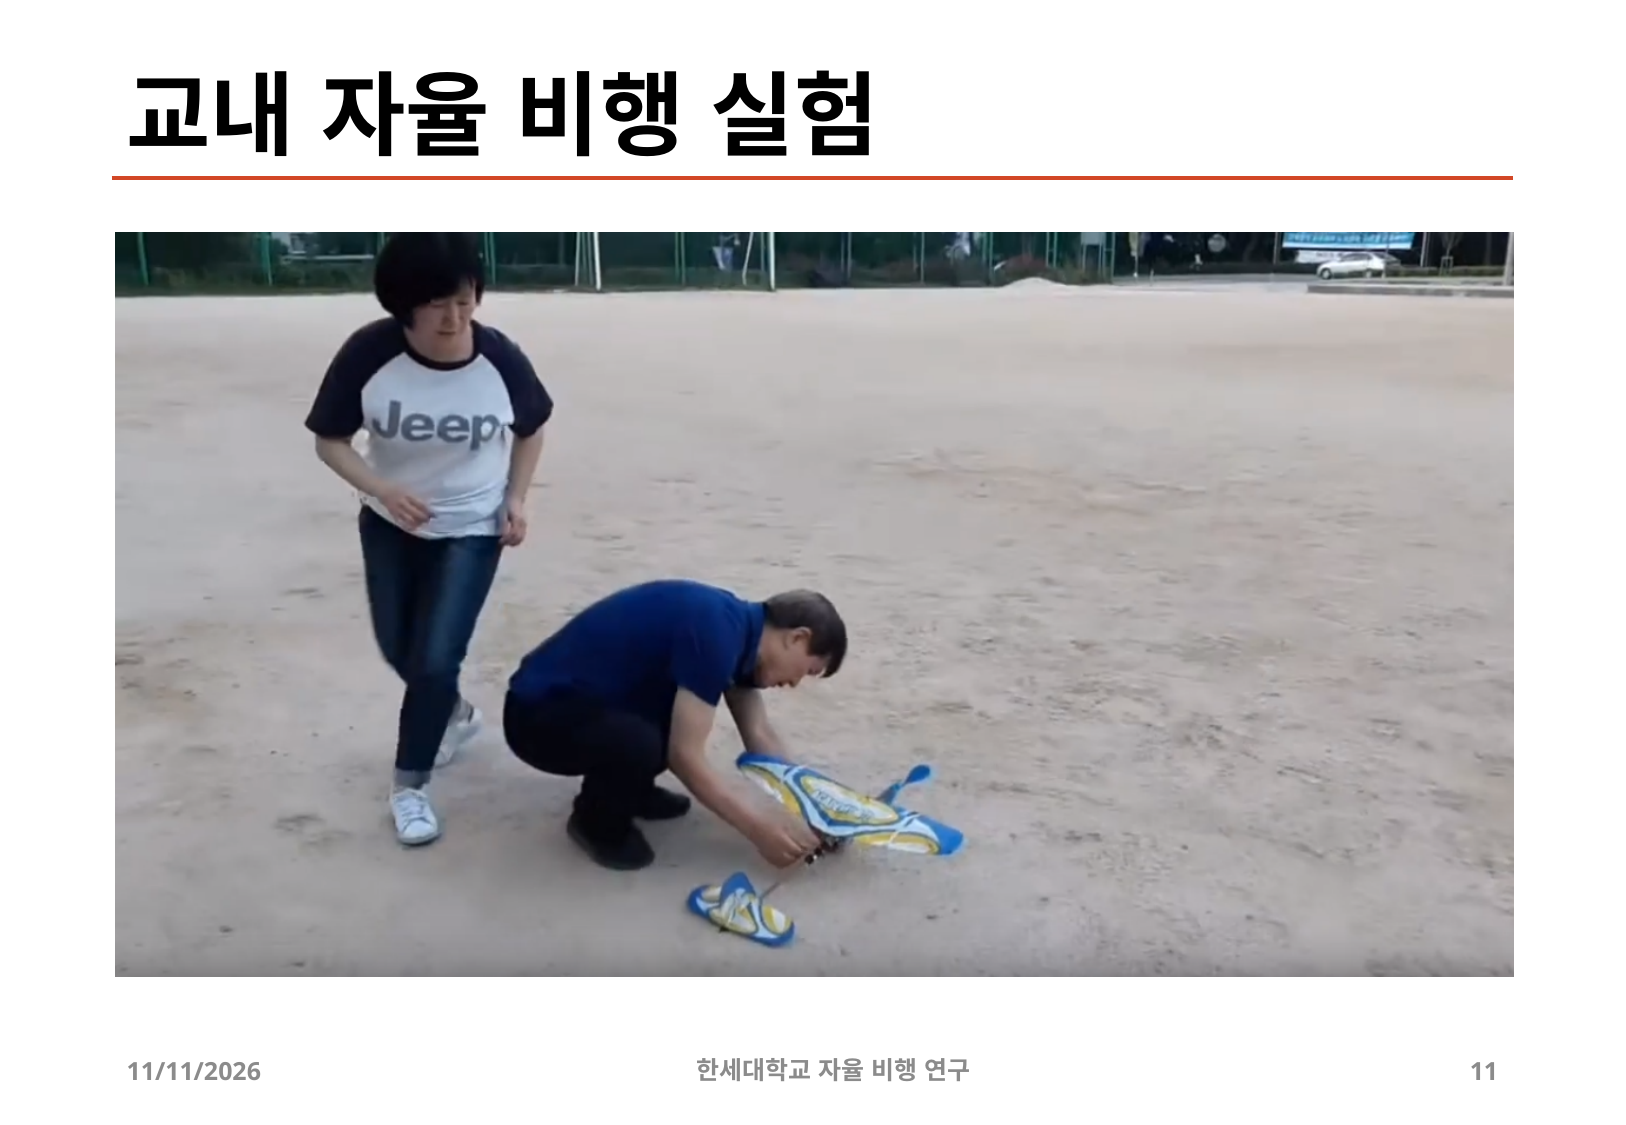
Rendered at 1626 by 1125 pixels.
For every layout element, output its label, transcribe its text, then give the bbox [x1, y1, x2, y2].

slide_number 11 [1433, 1042, 1514, 1103]
picture [115, 232, 1514, 977]
title 교내 자율 비행 실험 [111, 59, 1514, 179]
footer 한세대학교 자율 비행 연구 [667, 1042, 1000, 1103]
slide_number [111, 1042, 303, 1103]
